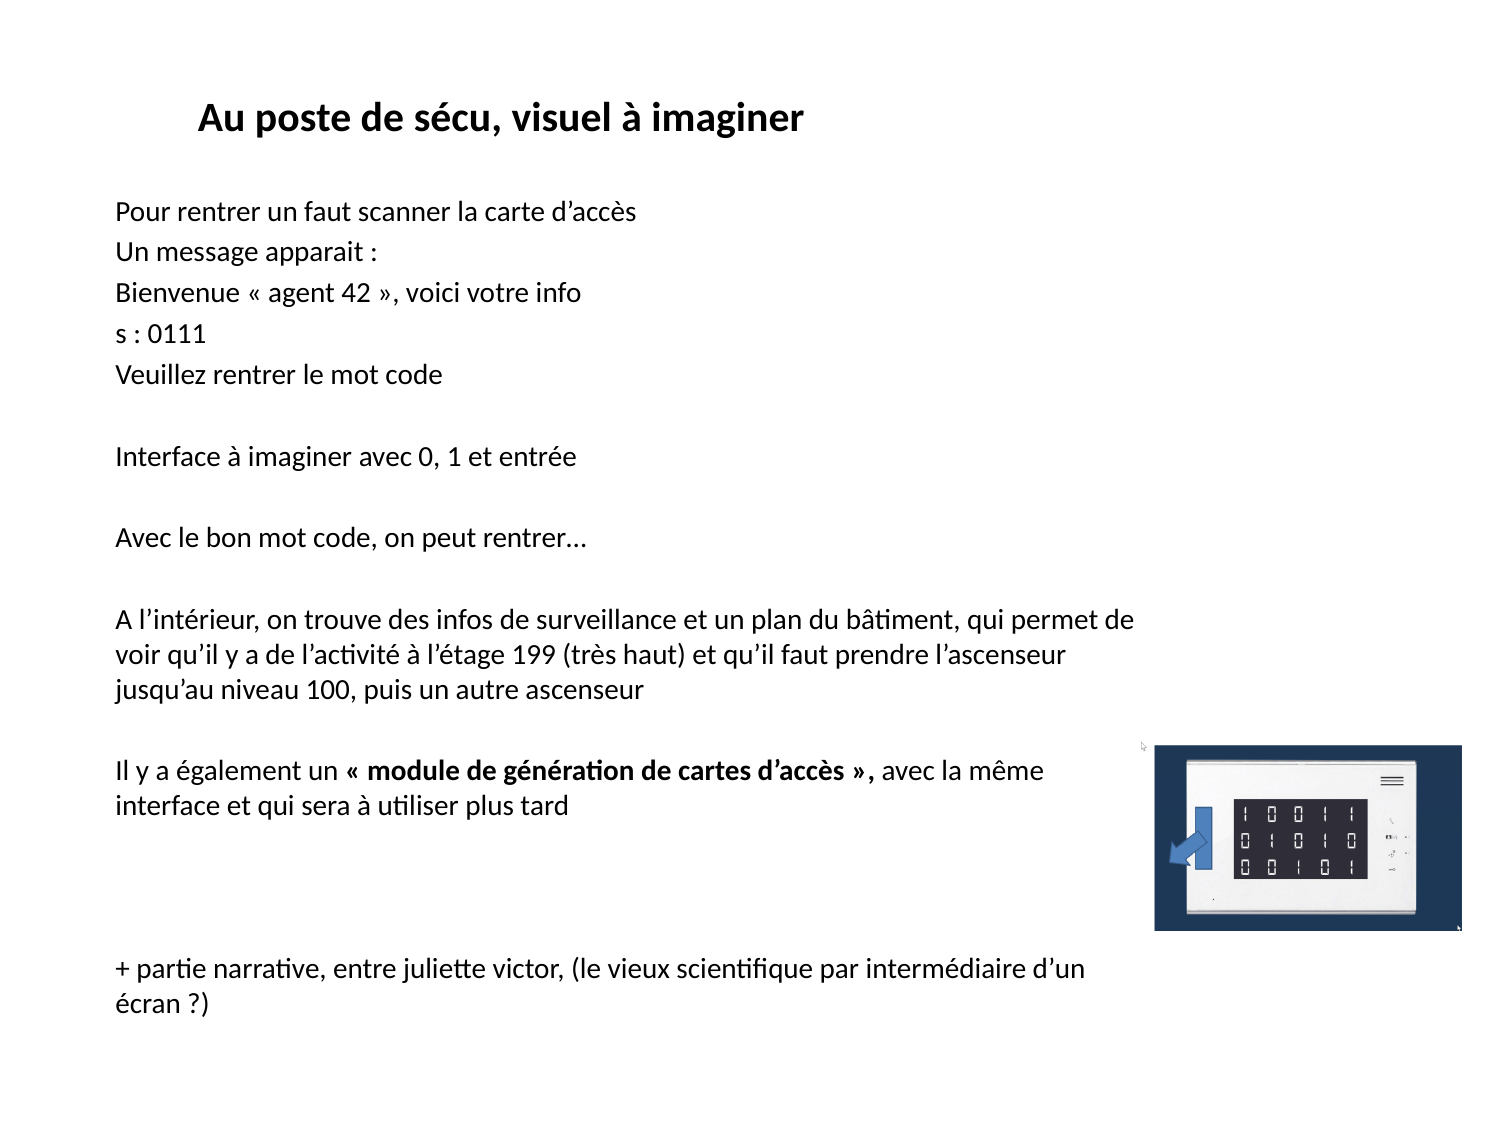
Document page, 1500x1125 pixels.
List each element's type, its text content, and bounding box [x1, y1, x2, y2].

title Au poste de sécu, visuel à imaginer [183, 54, 1083, 148]
list Pour rentrer un faut scanner la carte d’accès Un message apparait : Bienvenue « agent 42 », voici votre info s : 0111 Veuillez rentrer le mot code Interface à imaginer avec 0, 1 et entrée Avec le bon mot code, on peut rentrer… A l’intérieur, on trouve des infos de surveillance et un plan du bâtiment, qui permet de voir qu’il y a de l’activité à l’étage 199 (très haut) et qu’il faut prendre l’ascenseur jusqu’au niveau 100, puis un autre ascenseur Il y a également un « module de génération de cartes d’accès », avec la même interface et qui sera à utiliser plus tard + partie narrative, entre juliette victor, (le vieux scientifique par intermédiaire d’un écran ?) [100, 184, 1164, 1059]
picture [1139, 739, 1470, 934]
